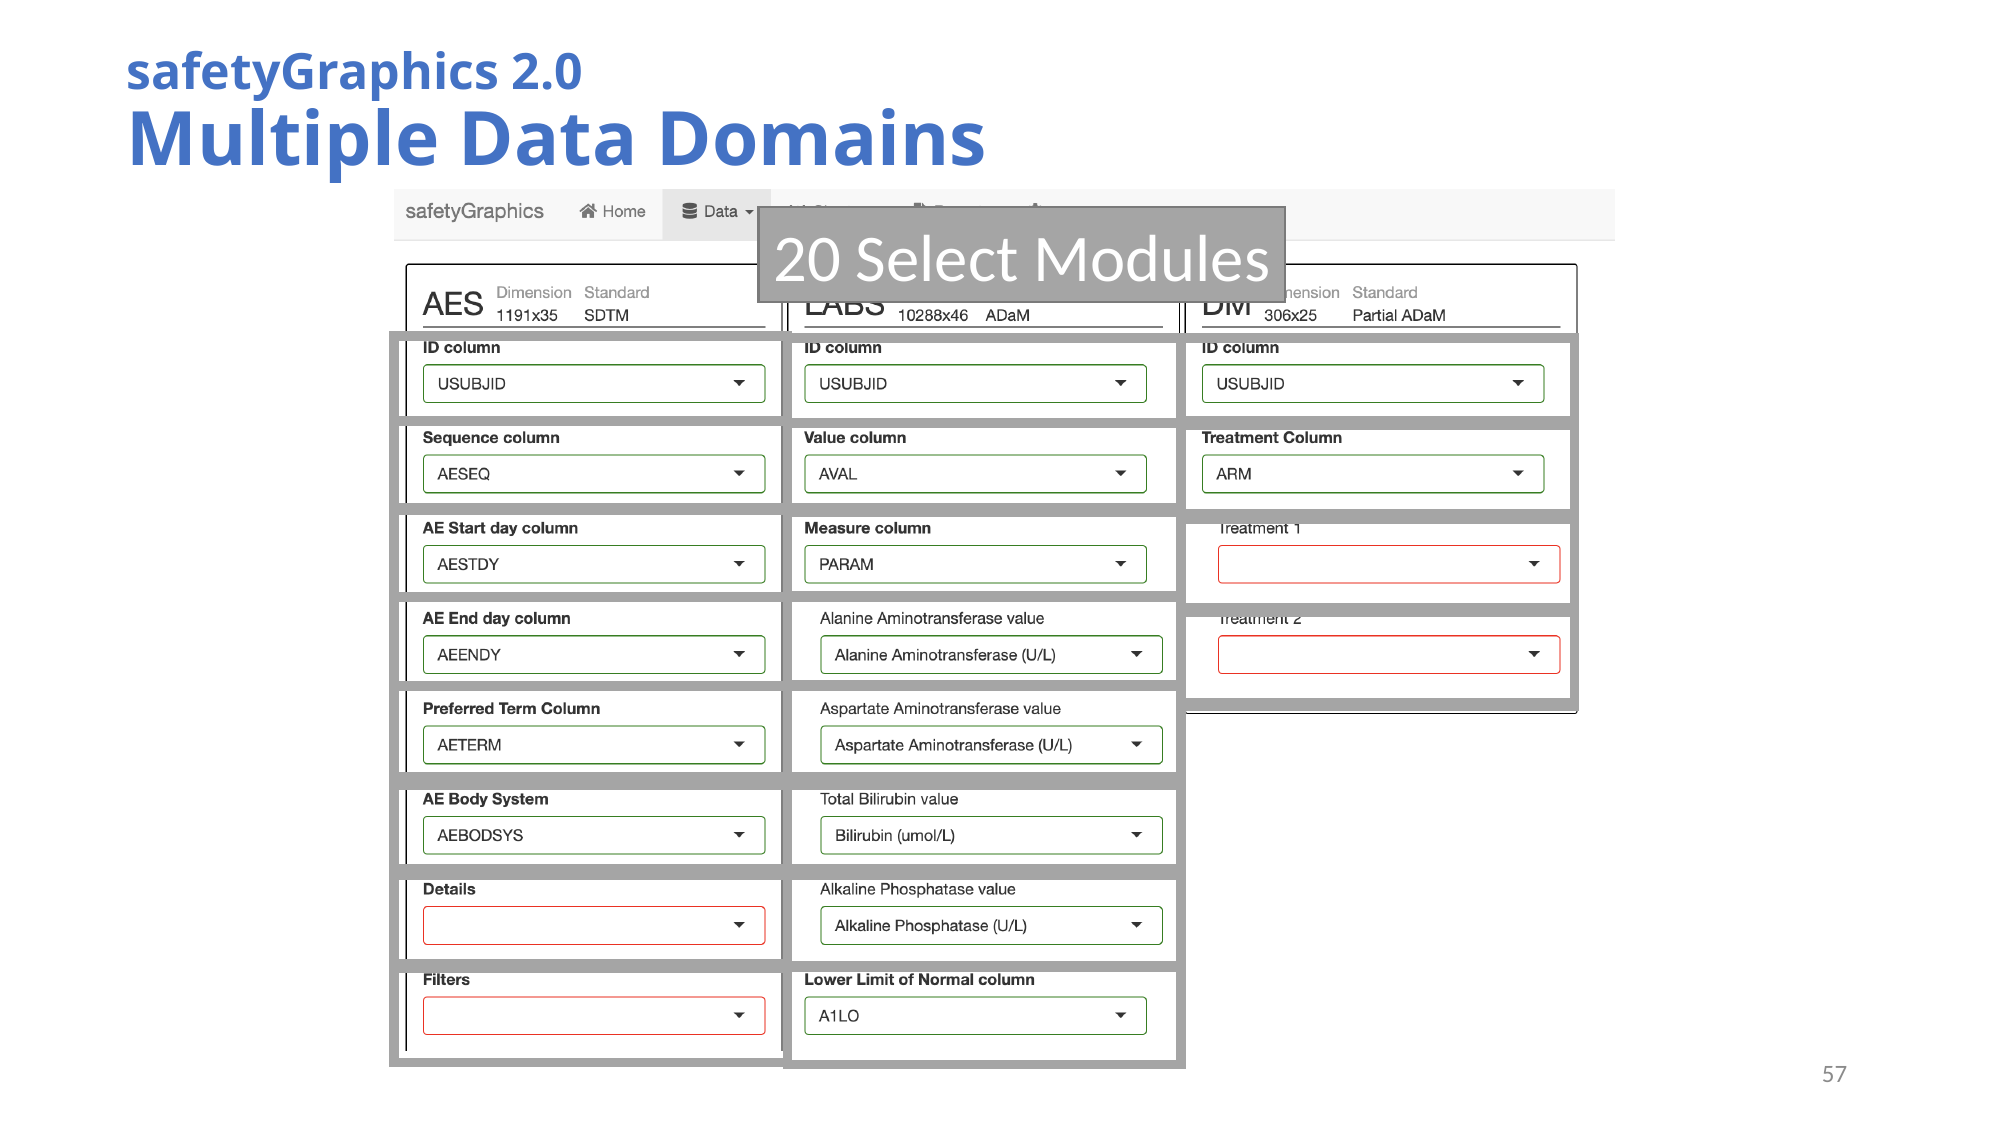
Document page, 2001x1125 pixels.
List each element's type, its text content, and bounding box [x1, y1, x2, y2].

slide_number 57 [1412, 1042, 1863, 1103]
text_box [786, 1058, 1182, 1065]
text_box [393, 1058, 786, 1063]
text_box safetyGraphics 2.0 Multiple Data Domains [111, 13, 1837, 189]
picture [393, 189, 1615, 1058]
